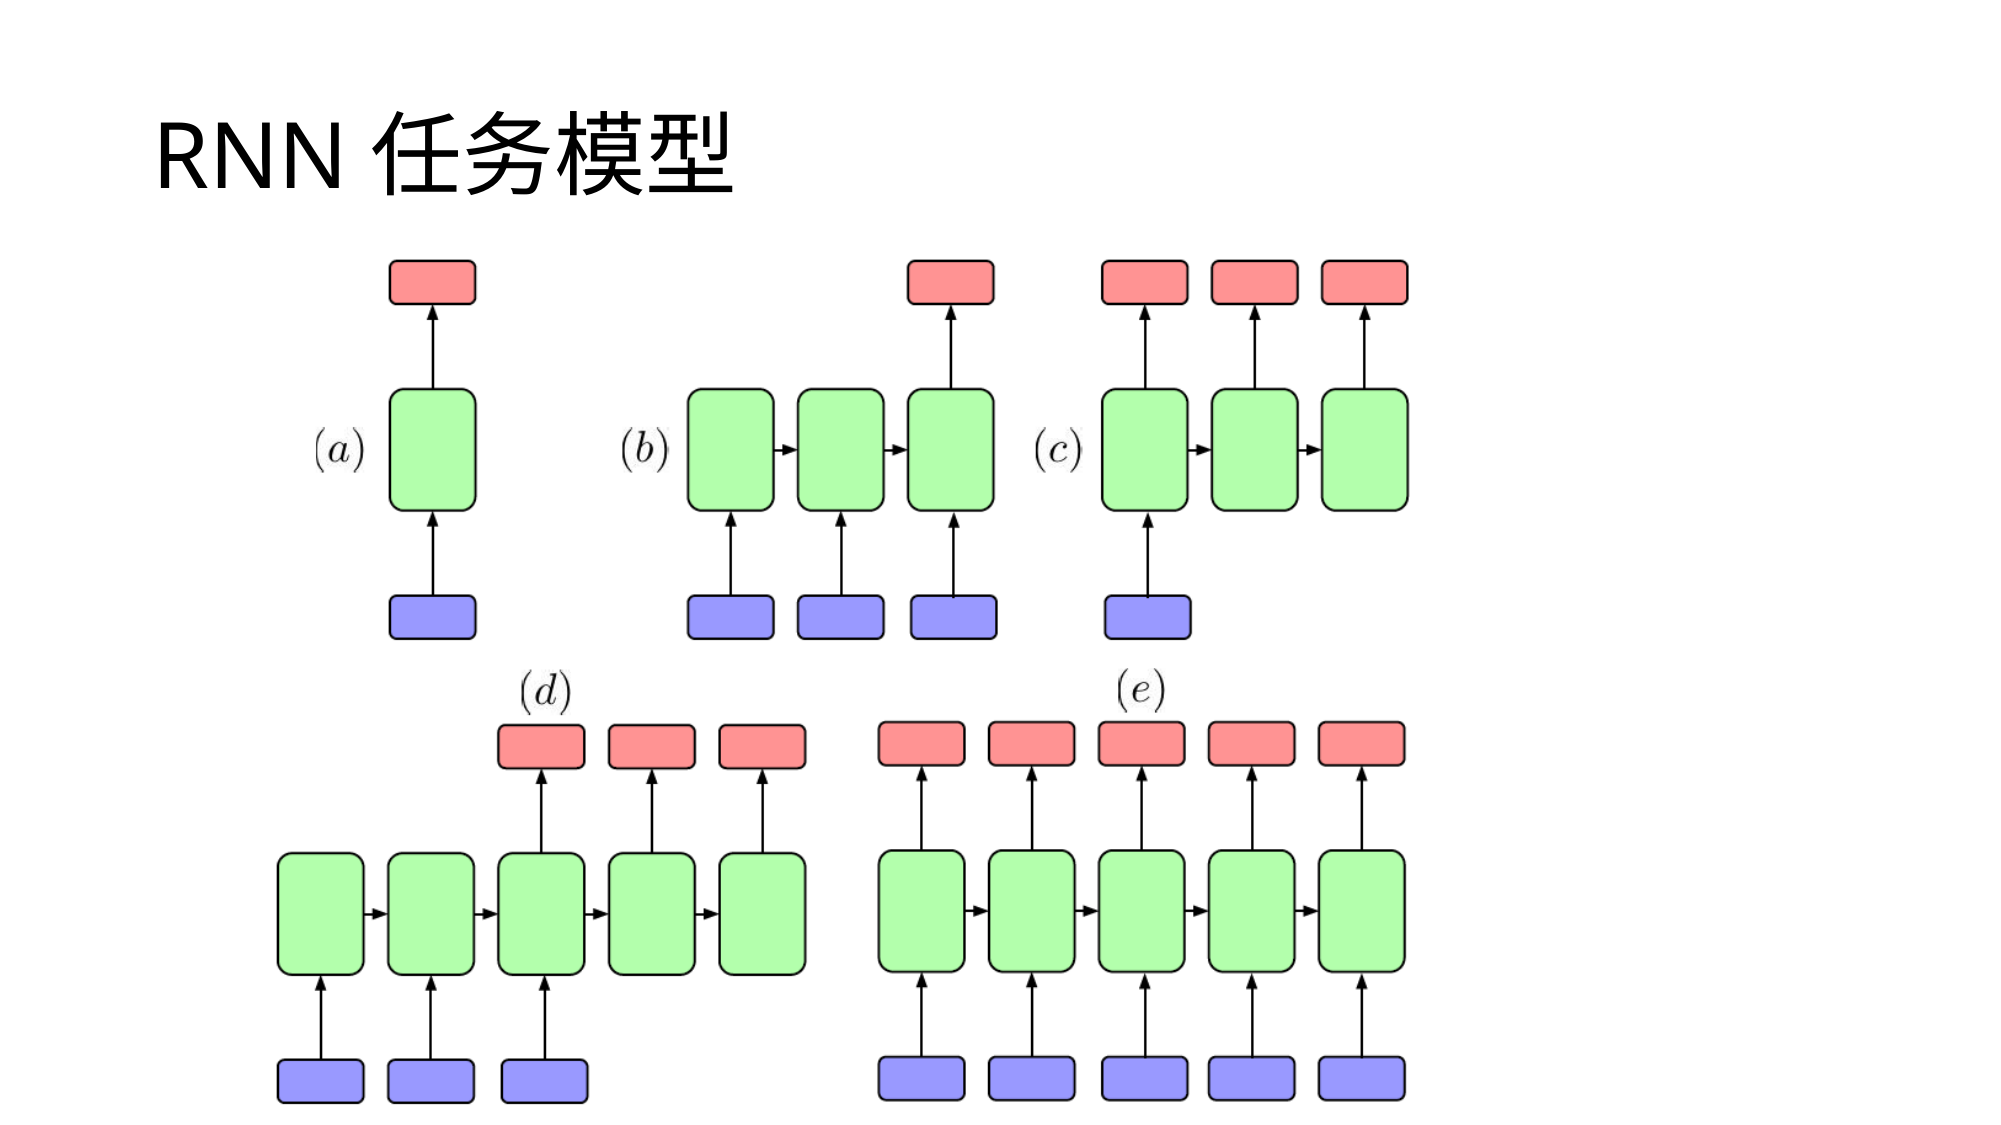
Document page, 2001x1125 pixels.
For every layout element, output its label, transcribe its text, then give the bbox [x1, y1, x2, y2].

title RNN任务模型 [137, 59, 1863, 259]
picture [267, 245, 1421, 1114]
